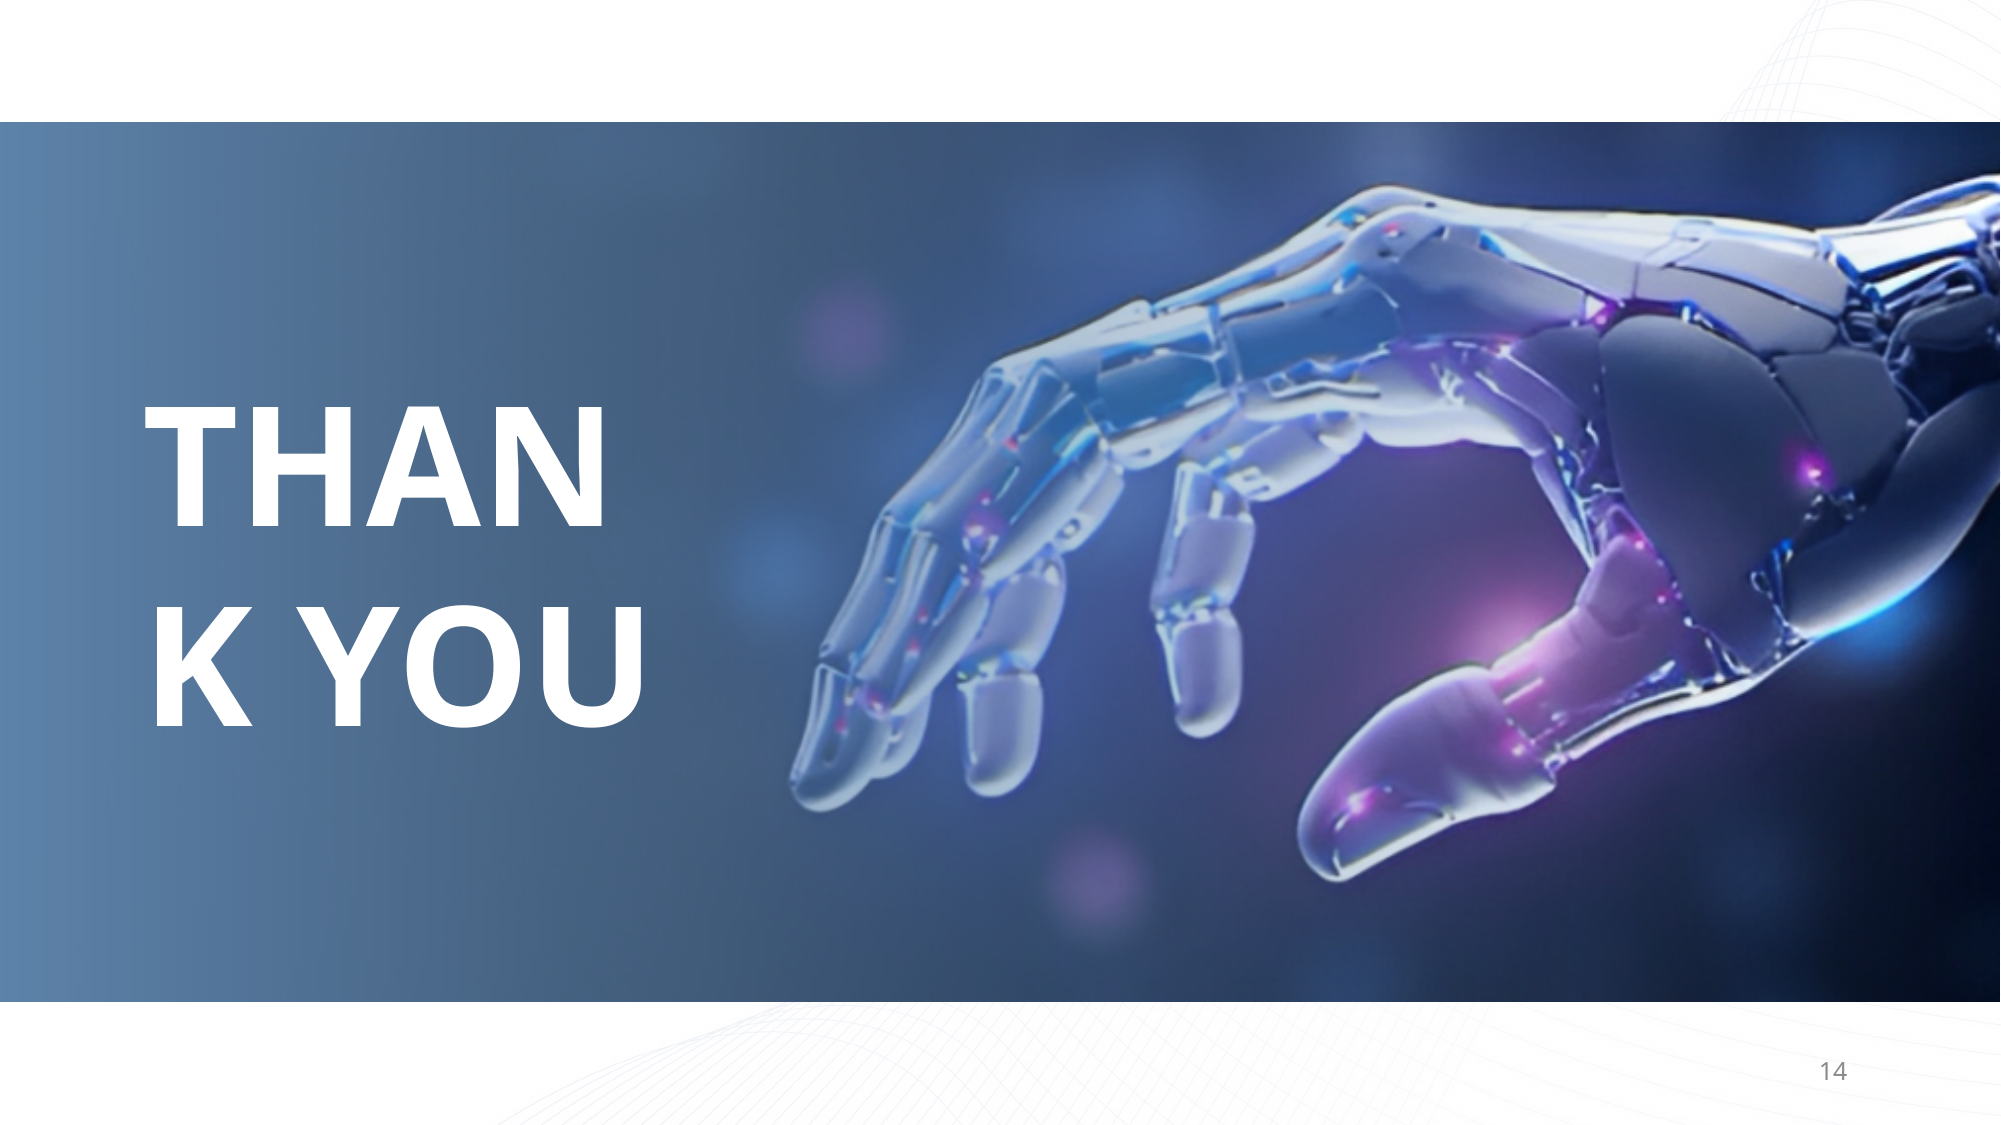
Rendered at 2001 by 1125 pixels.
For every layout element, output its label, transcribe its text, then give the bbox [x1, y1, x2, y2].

slide_number 14 [1412, 1042, 1863, 1103]
picture [0, 0, 2001, 1125]
